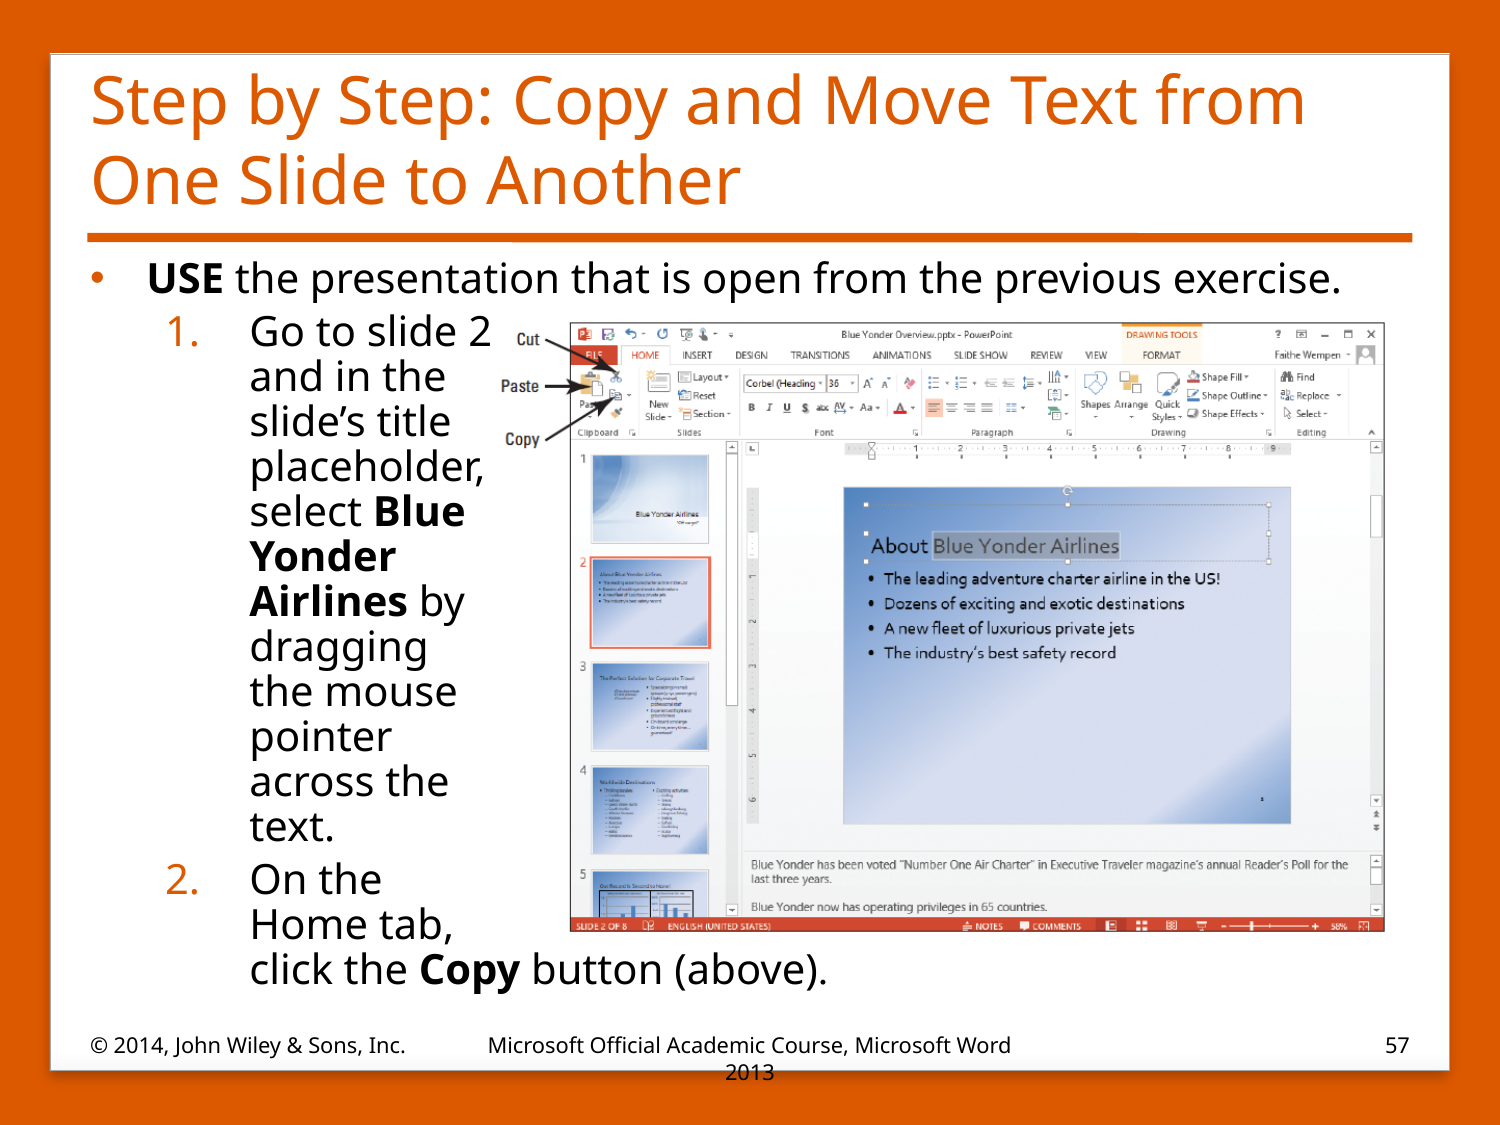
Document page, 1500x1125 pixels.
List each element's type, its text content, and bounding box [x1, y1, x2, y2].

slide_number 57 [1074, 1024, 1426, 1103]
title Step by Step: Copy and Move Text from One Slide to Another [74, 74, 1426, 226]
picture [494, 312, 1393, 938]
list USE the presentation that is open from the previous exercise. Go to slide 2, and in the slide’s title placeholder, select Blue Yonder Airlines by dragging the mouse pointer across the text. On the Home tab, click the Copy button (above). [75, 249, 1425, 1063]
slide_number © 2014, John Wiley & Sons, Inc. [74, 1024, 426, 1103]
footer Microsoft Official Academic Course, Microsoft Word 2013 [449, 1024, 1051, 1103]
